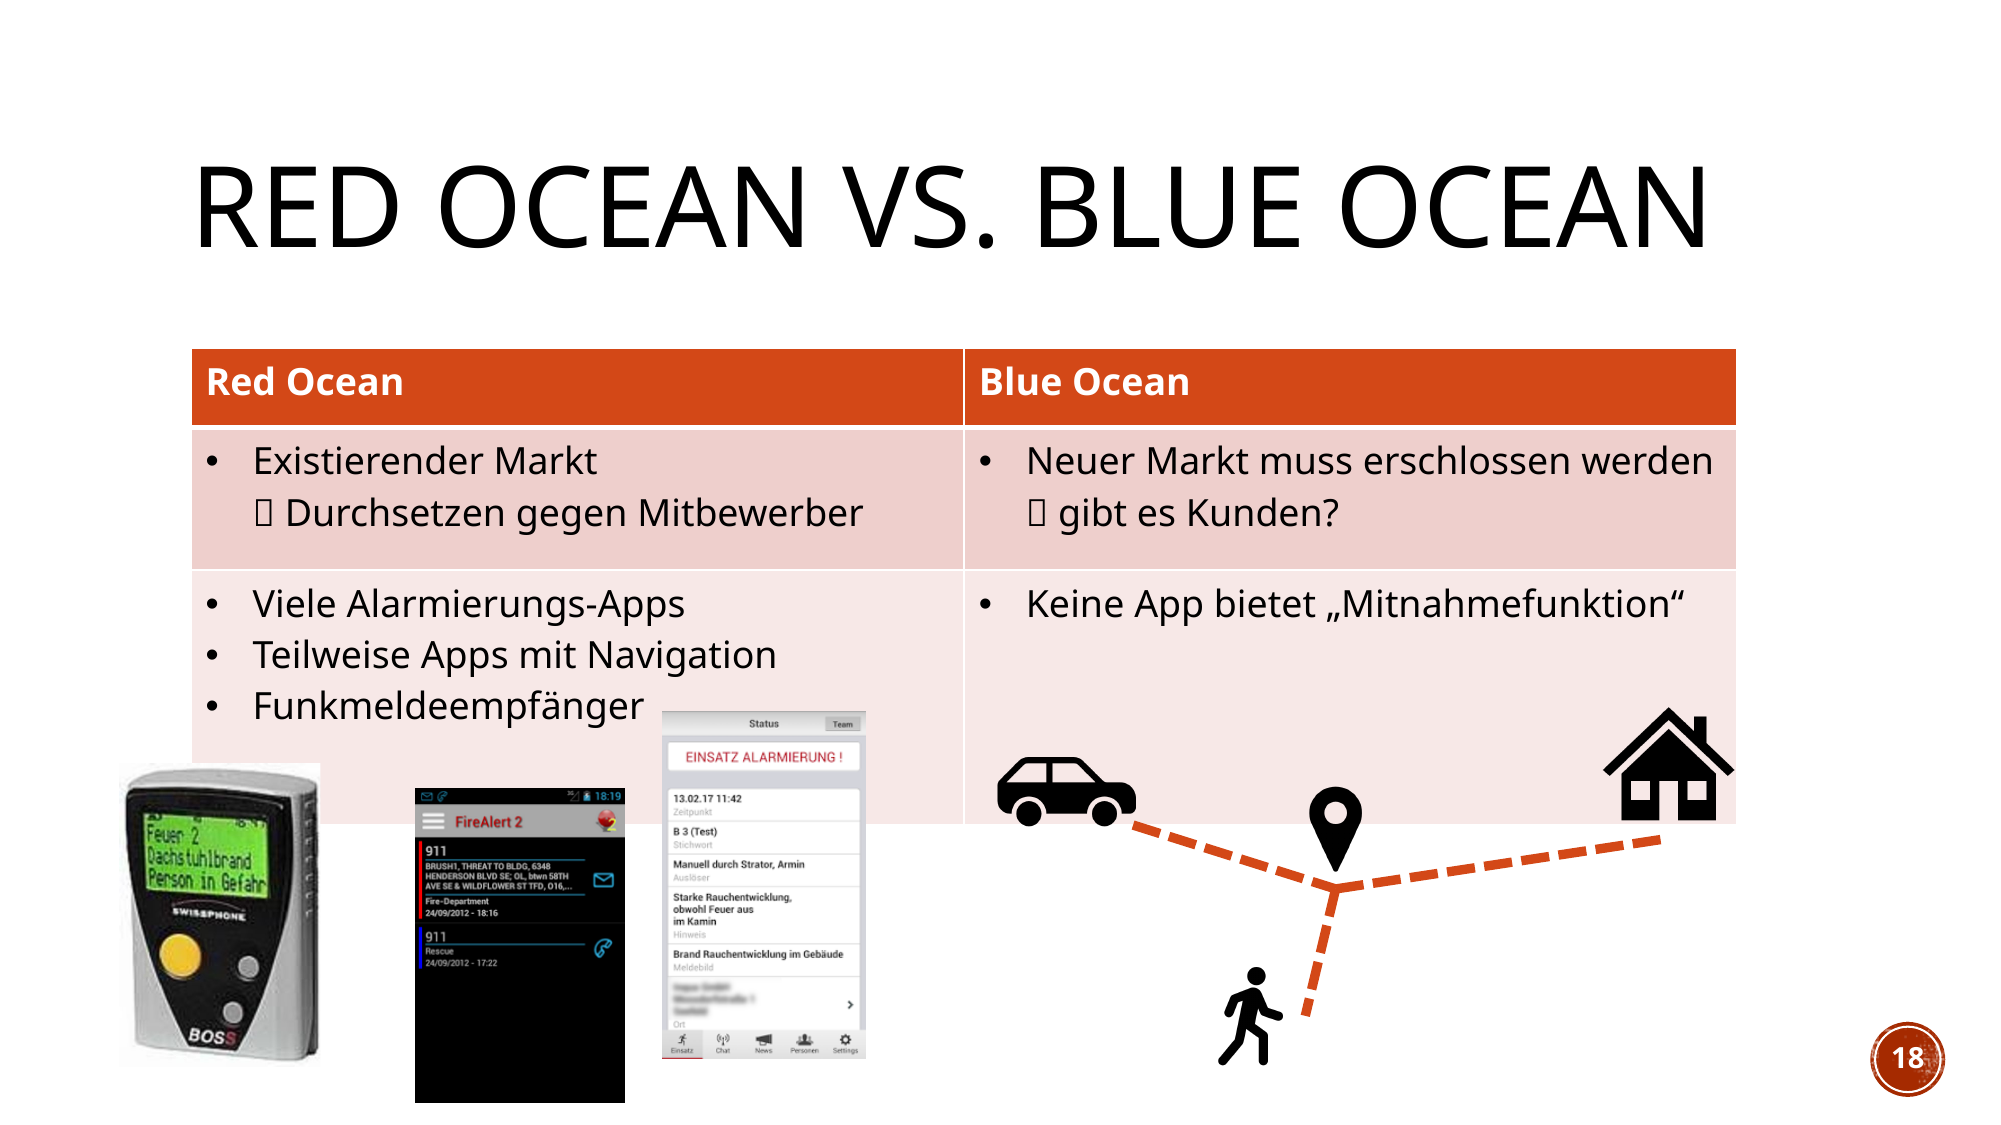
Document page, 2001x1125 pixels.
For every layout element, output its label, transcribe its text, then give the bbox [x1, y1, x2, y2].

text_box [1338, 841, 1665, 887]
table_cell Neuer Markt muss erschlossen werden  gibt es Kunden? [965, 430, 1736, 569]
picture [1593, 688, 1744, 839]
table_cell Viele Alarmierungs-Apps Teilweise Apps mit Navigation Funkmeldeempfänger [192, 571, 963, 824]
picture [415, 788, 625, 1103]
picture [1275, 769, 1396, 839]
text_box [1135, 827, 1334, 887]
slide_number 18 [1855, 1028, 1961, 1089]
table_header Blue Ocean [965, 349, 1736, 425]
table_header Red Ocean [192, 349, 963, 425]
picture [1195, 961, 1306, 1071]
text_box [1308, 891, 1334, 1014]
picture [119, 763, 321, 1067]
picture [662, 711, 866, 1059]
title red Ocean vs. blue ocean [175, 79, 1826, 344]
table_cell Keine App bietet „Mitnahmefunktion“ [965, 571, 1736, 824]
table_cell Existierender Markt  Durchsetzen gegen Mitbewerber [192, 430, 963, 569]
picture [991, 716, 1142, 867]
